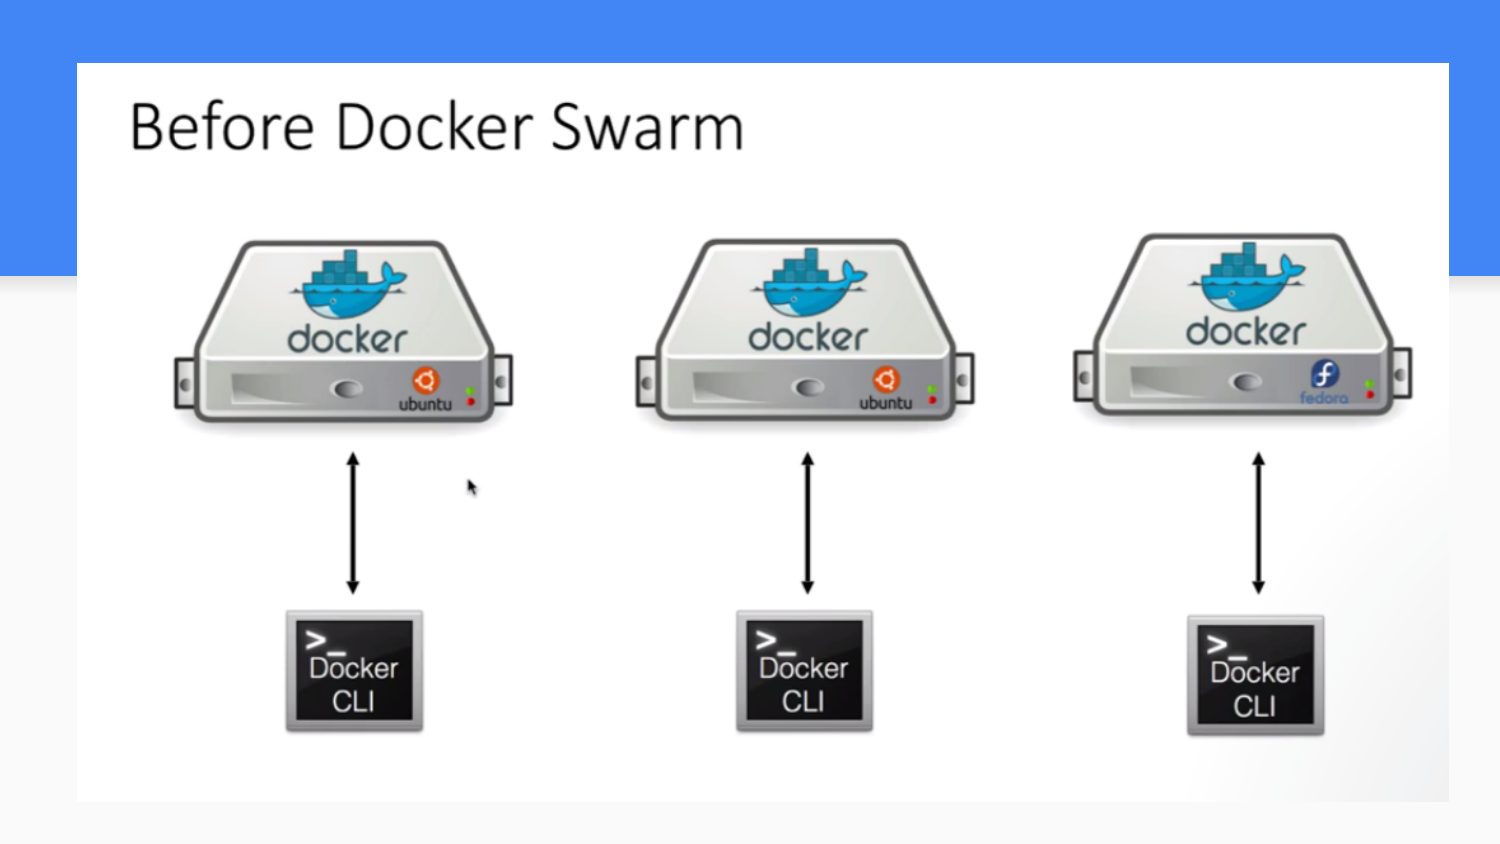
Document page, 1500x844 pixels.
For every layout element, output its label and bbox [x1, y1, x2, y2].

picture [77, 63, 1449, 802]
